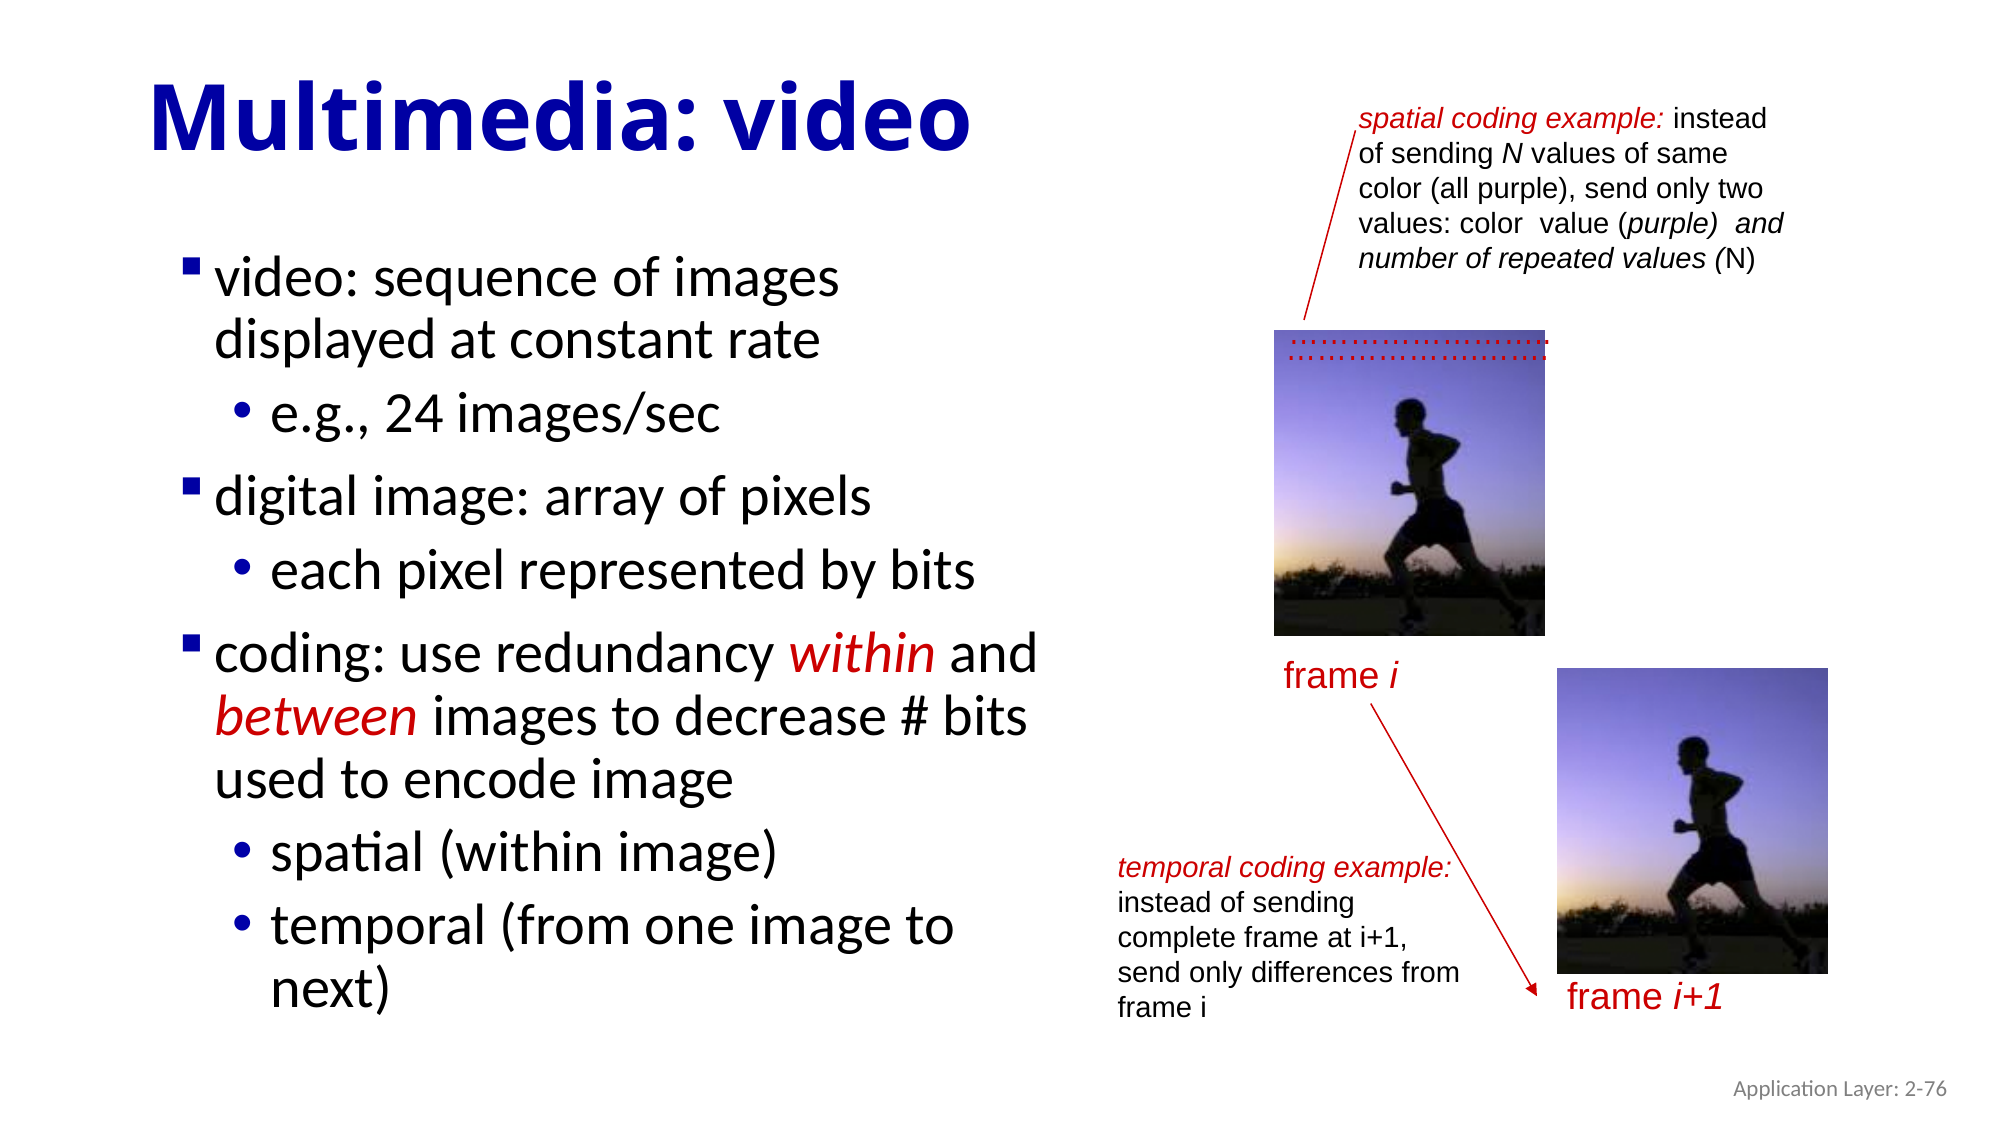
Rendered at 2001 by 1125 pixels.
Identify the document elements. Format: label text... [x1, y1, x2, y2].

picture [1274, 377, 1545, 636]
picture [1557, 668, 1828, 974]
slide_number Application Layer: 2-76 [1512, 1056, 1963, 1117]
text_box frame i [1268, 643, 1413, 703]
text_box frame i+1 [1552, 964, 1740, 1024]
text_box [1267, 92, 1805, 377]
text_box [1102, 703, 1537, 1033]
title Multimedia: video [131, 47, 1856, 195]
text_box video: sequence of images displayed at constant rate e.g., 24 images/sec digital image: array of pixels each pixel represented by bits coding: use redundancy within and between images to decrease # bits used to encode image spatial (within image) temporal (from one image to next) [141, 238, 1079, 1044]
